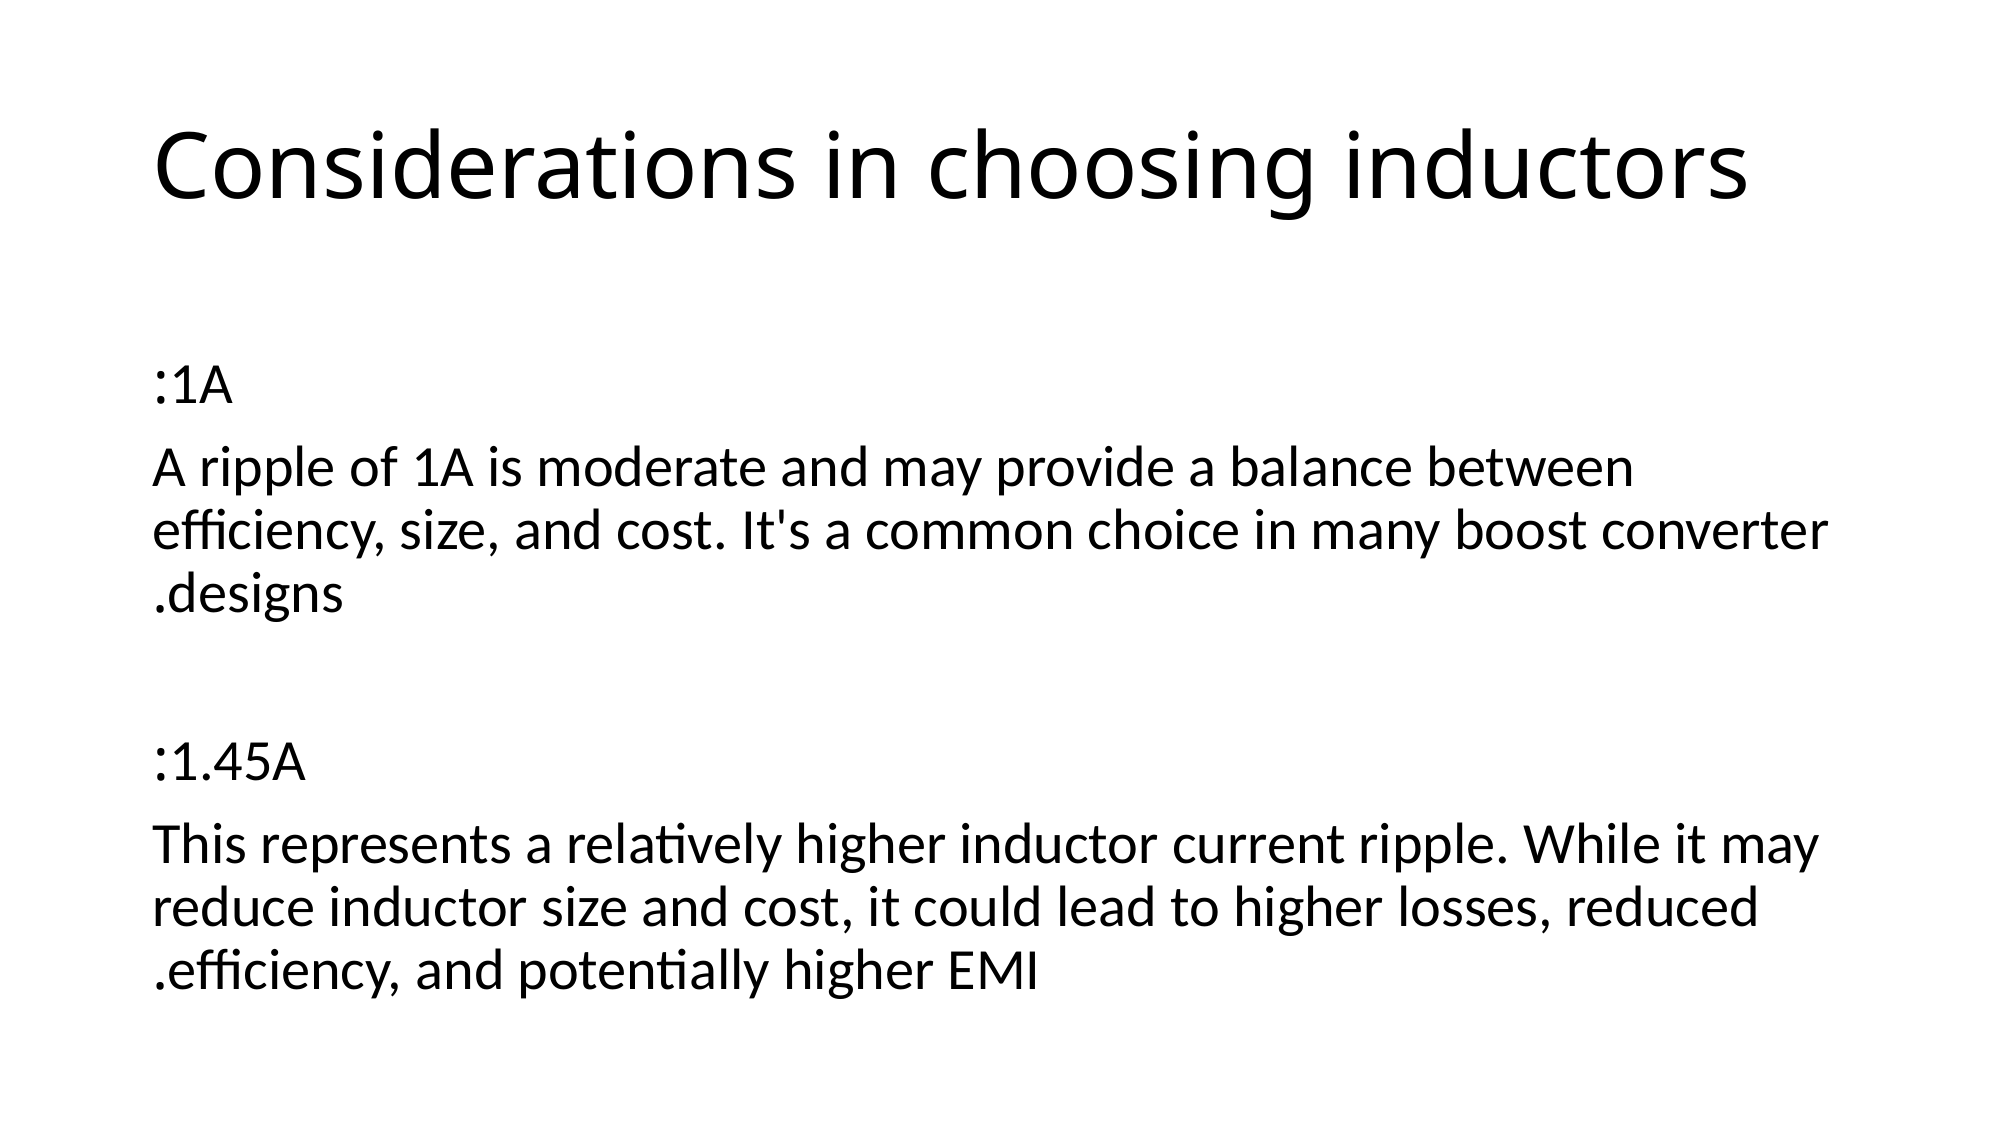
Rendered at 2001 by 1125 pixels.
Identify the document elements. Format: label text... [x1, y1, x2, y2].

title Considerations in choosing inductors [137, 59, 1863, 278]
list 1A: A ripple of 1A is moderate and may provide a balance between efficiency, size, and cost. It's a common choice in many boost converter designs. 1.45A: This represents a relatively higher inductor current ripple. While it may reduce inductor size and cost, it could lead to higher losses, reduced efficiency, and potentially higher EMI. [137, 278, 1863, 1014]
